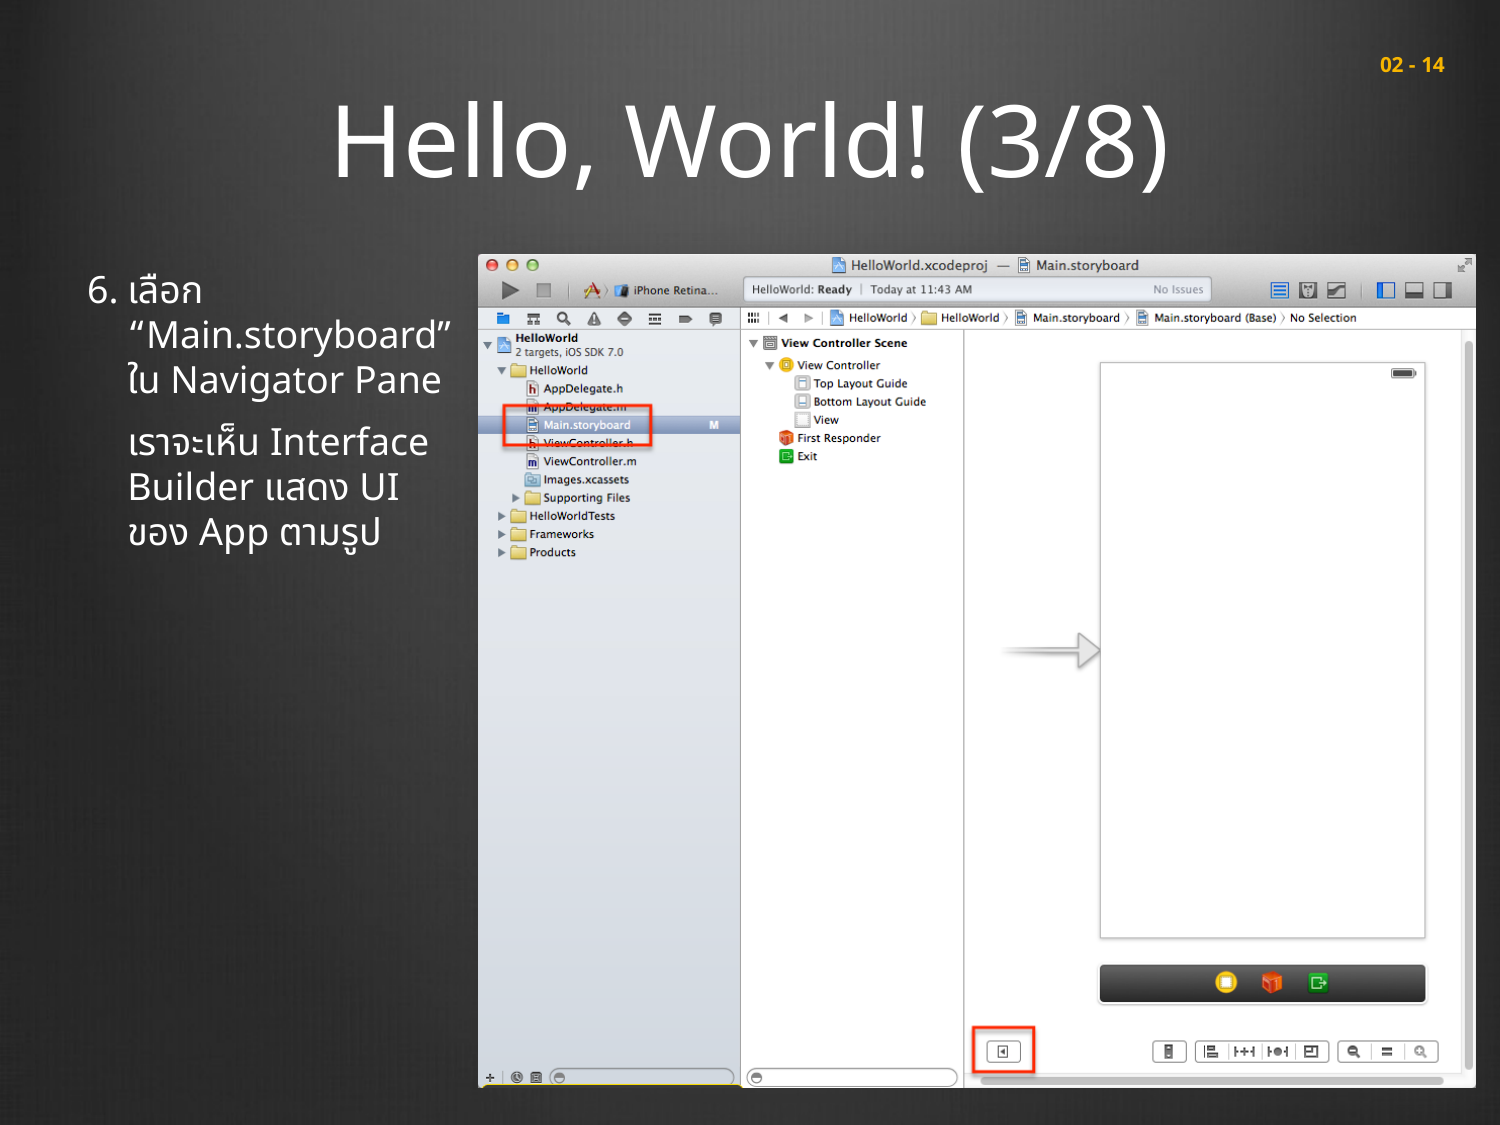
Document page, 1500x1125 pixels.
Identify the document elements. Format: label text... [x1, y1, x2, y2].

text_box เลือก “Main.storyboard” ใน Navigator Pane เราจะเห็น Interface Builder แสดง UI ของ App ตามรูป [112, 258, 470, 561]
title Hello, World! (3/8) [112, 19, 1388, 255]
picture [478, 254, 1476, 1088]
text_box 6. [42, 258, 134, 319]
text_box 02 - 14 [1306, 43, 1460, 86]
